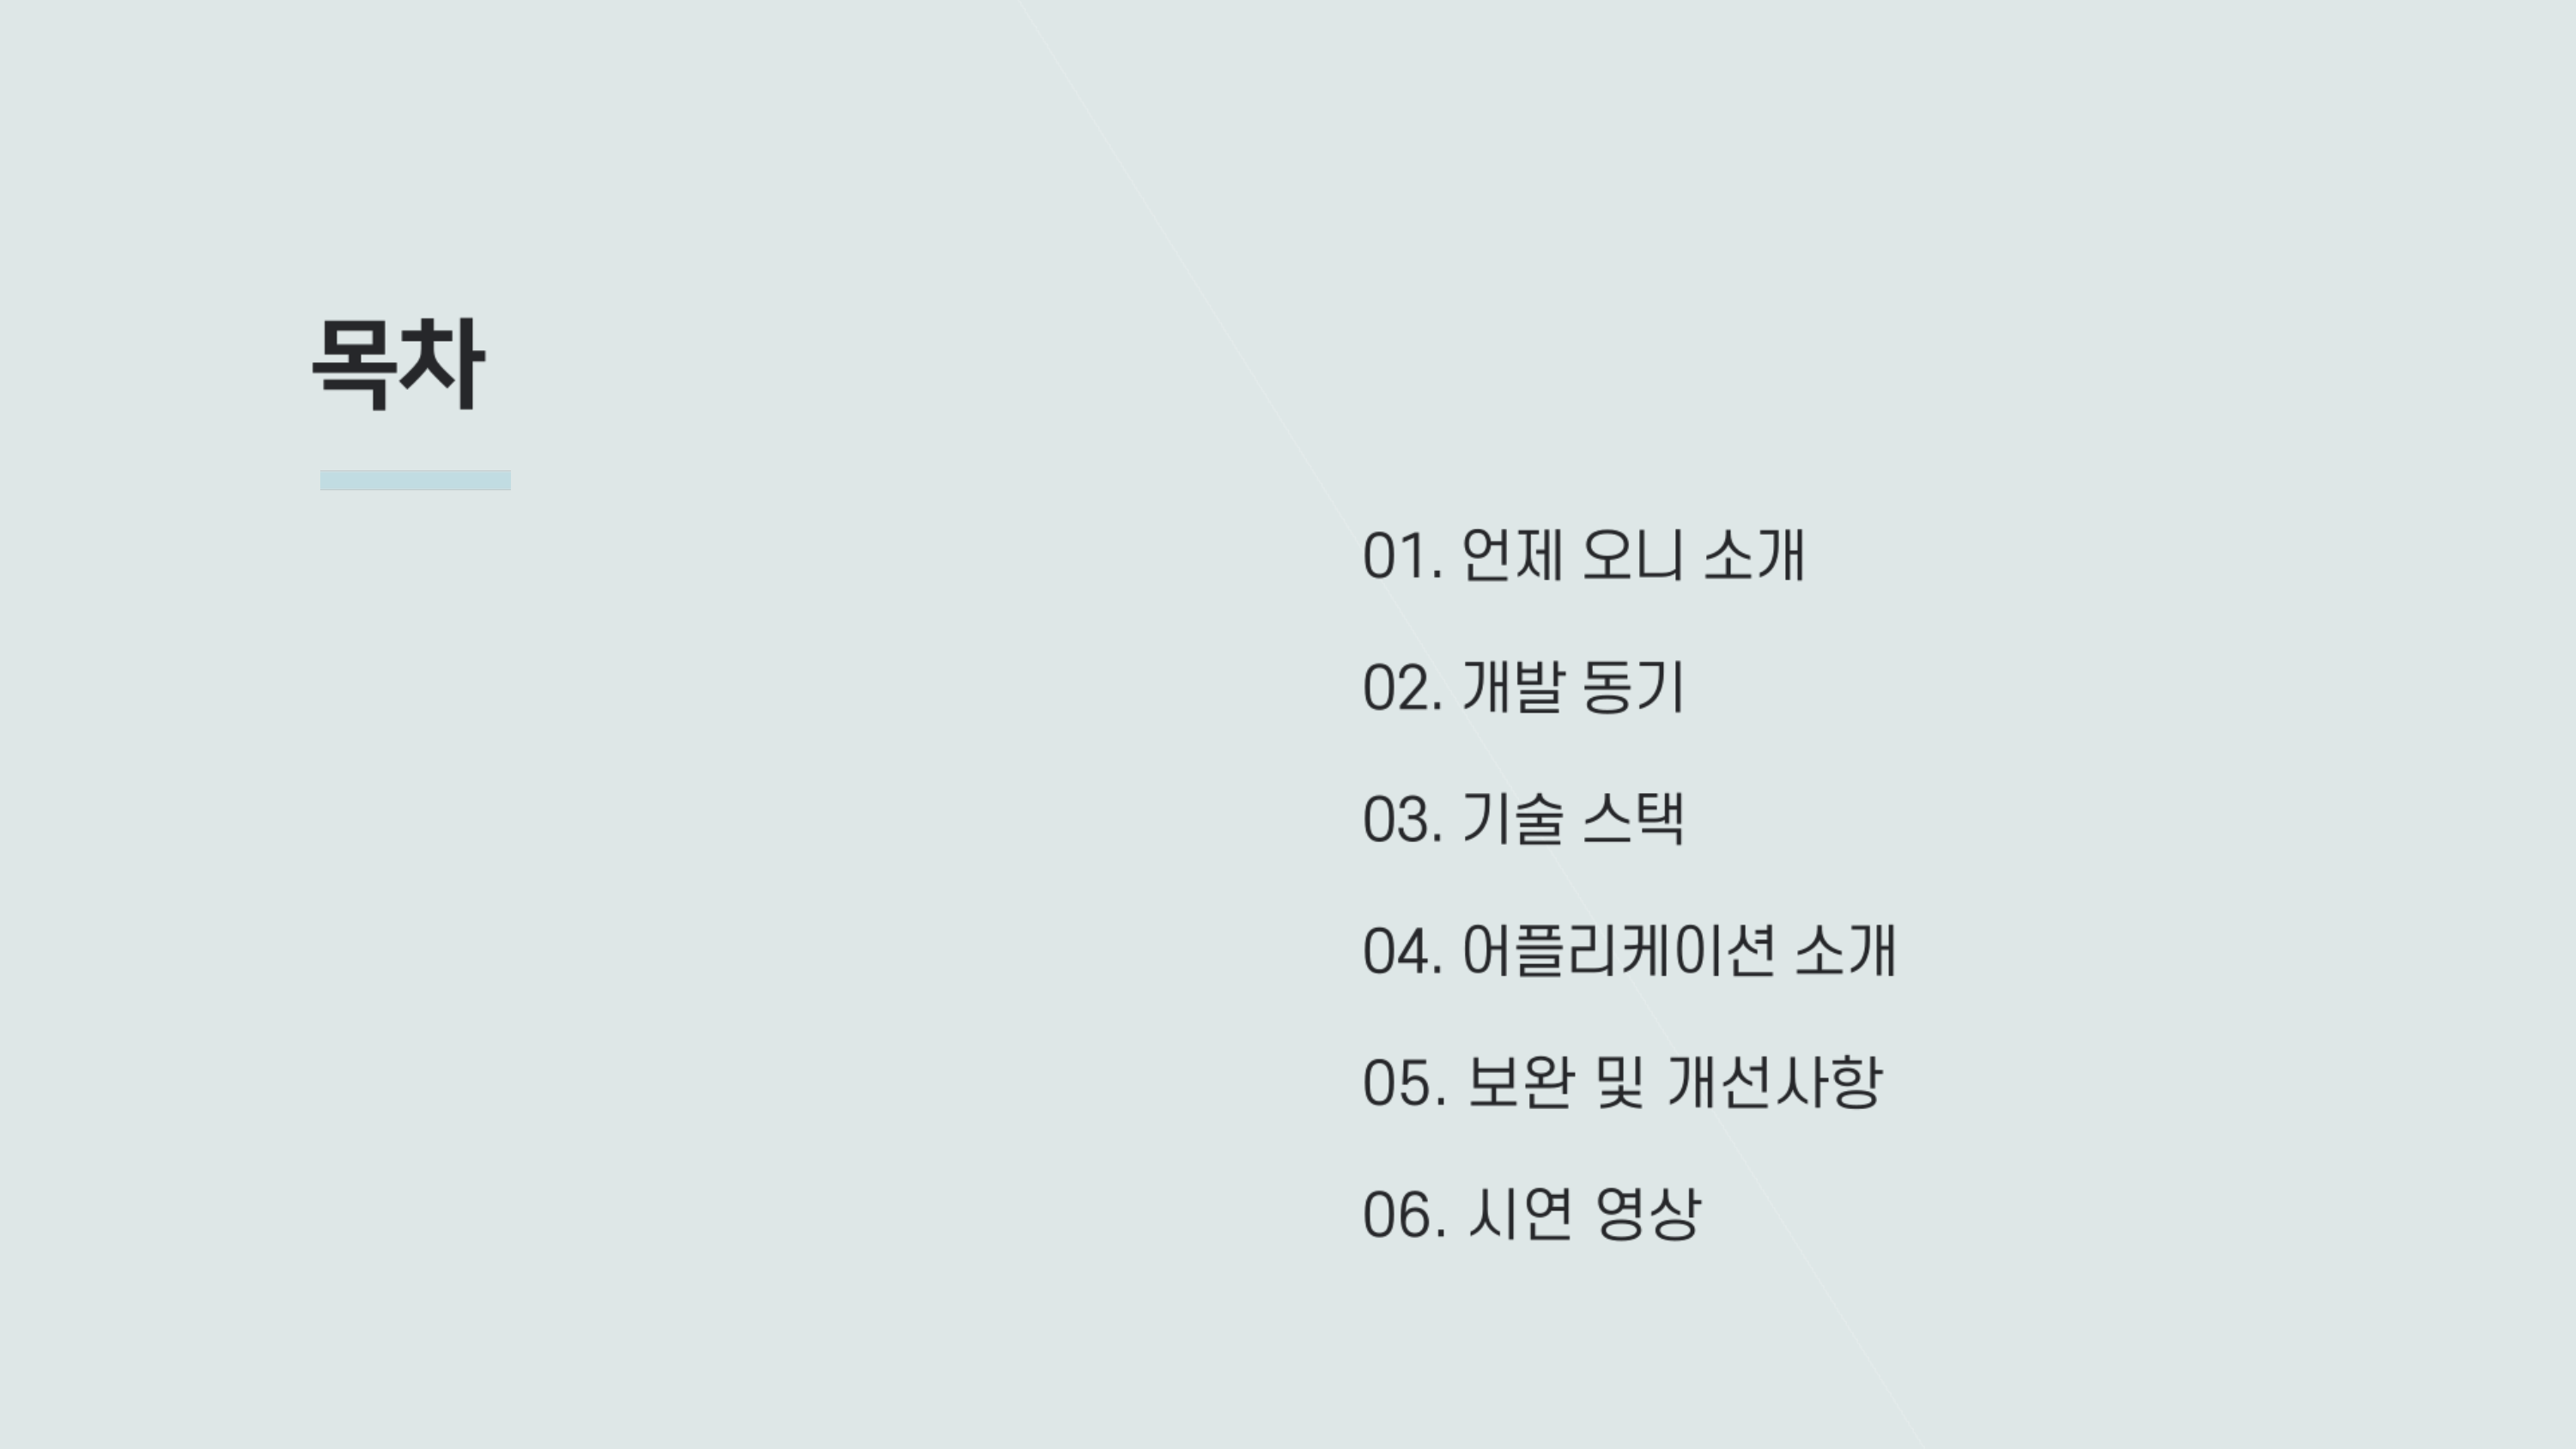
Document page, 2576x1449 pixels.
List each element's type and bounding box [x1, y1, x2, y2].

text_box [1458, 0, 2576, 1449]
text_box [320, 445, 512, 516]
picture [295, 282, 531, 457]
picture [1021, 0, 1923, 1269]
